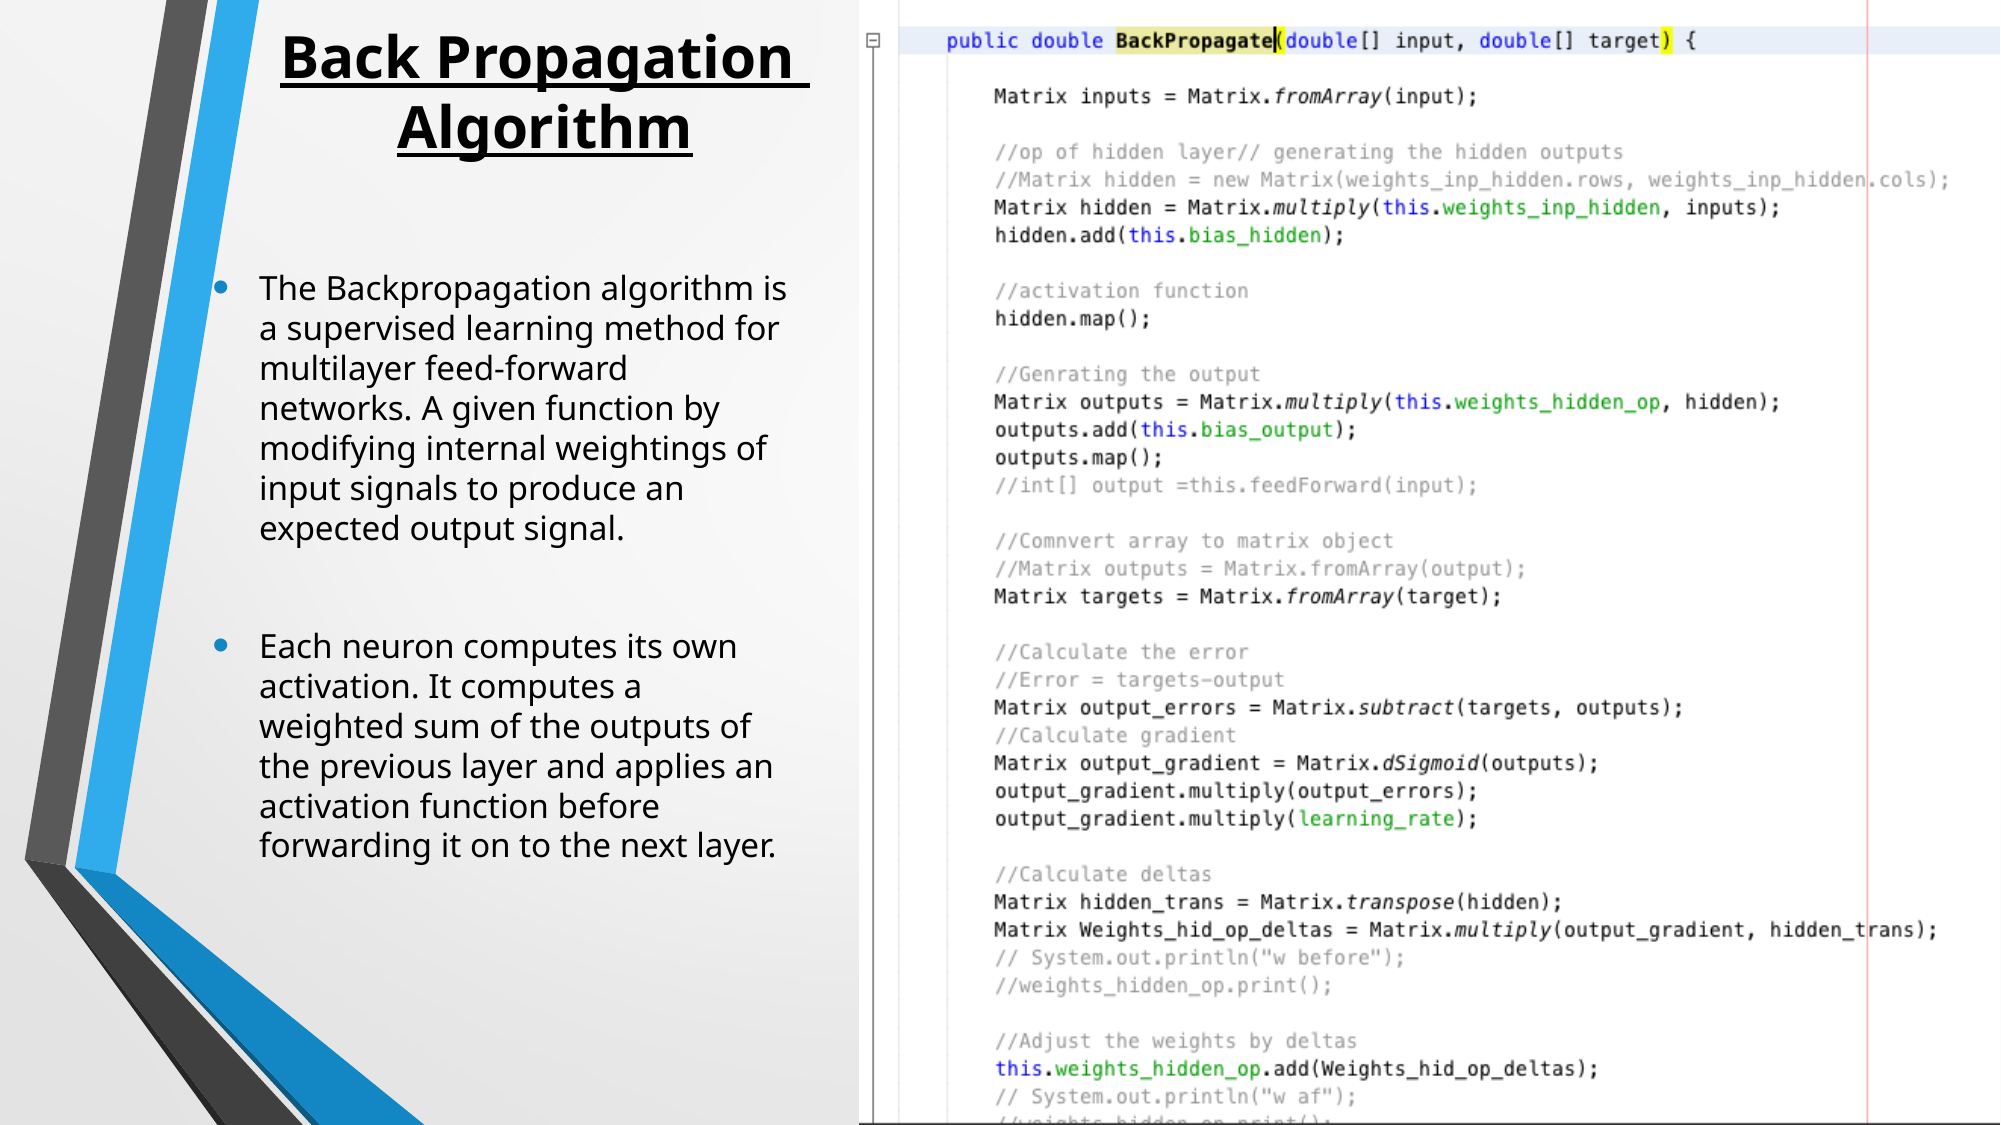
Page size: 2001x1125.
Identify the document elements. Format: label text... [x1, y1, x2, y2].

title Back Propagation Algorithm [0, 0, 858, 181]
picture [858, 0, 2000, 1125]
list The Backpropagation algorithm is a supervised learning method for multilayer feed-forward networks. A given function by modifying internal weightings of input signals to produce an expected output signal. Each neuron computes its own activation. It computes a weighted sum of the outputs of the previous layer and applies an activation function before forwarding it on to the next layer. [197, 152, 806, 1079]
